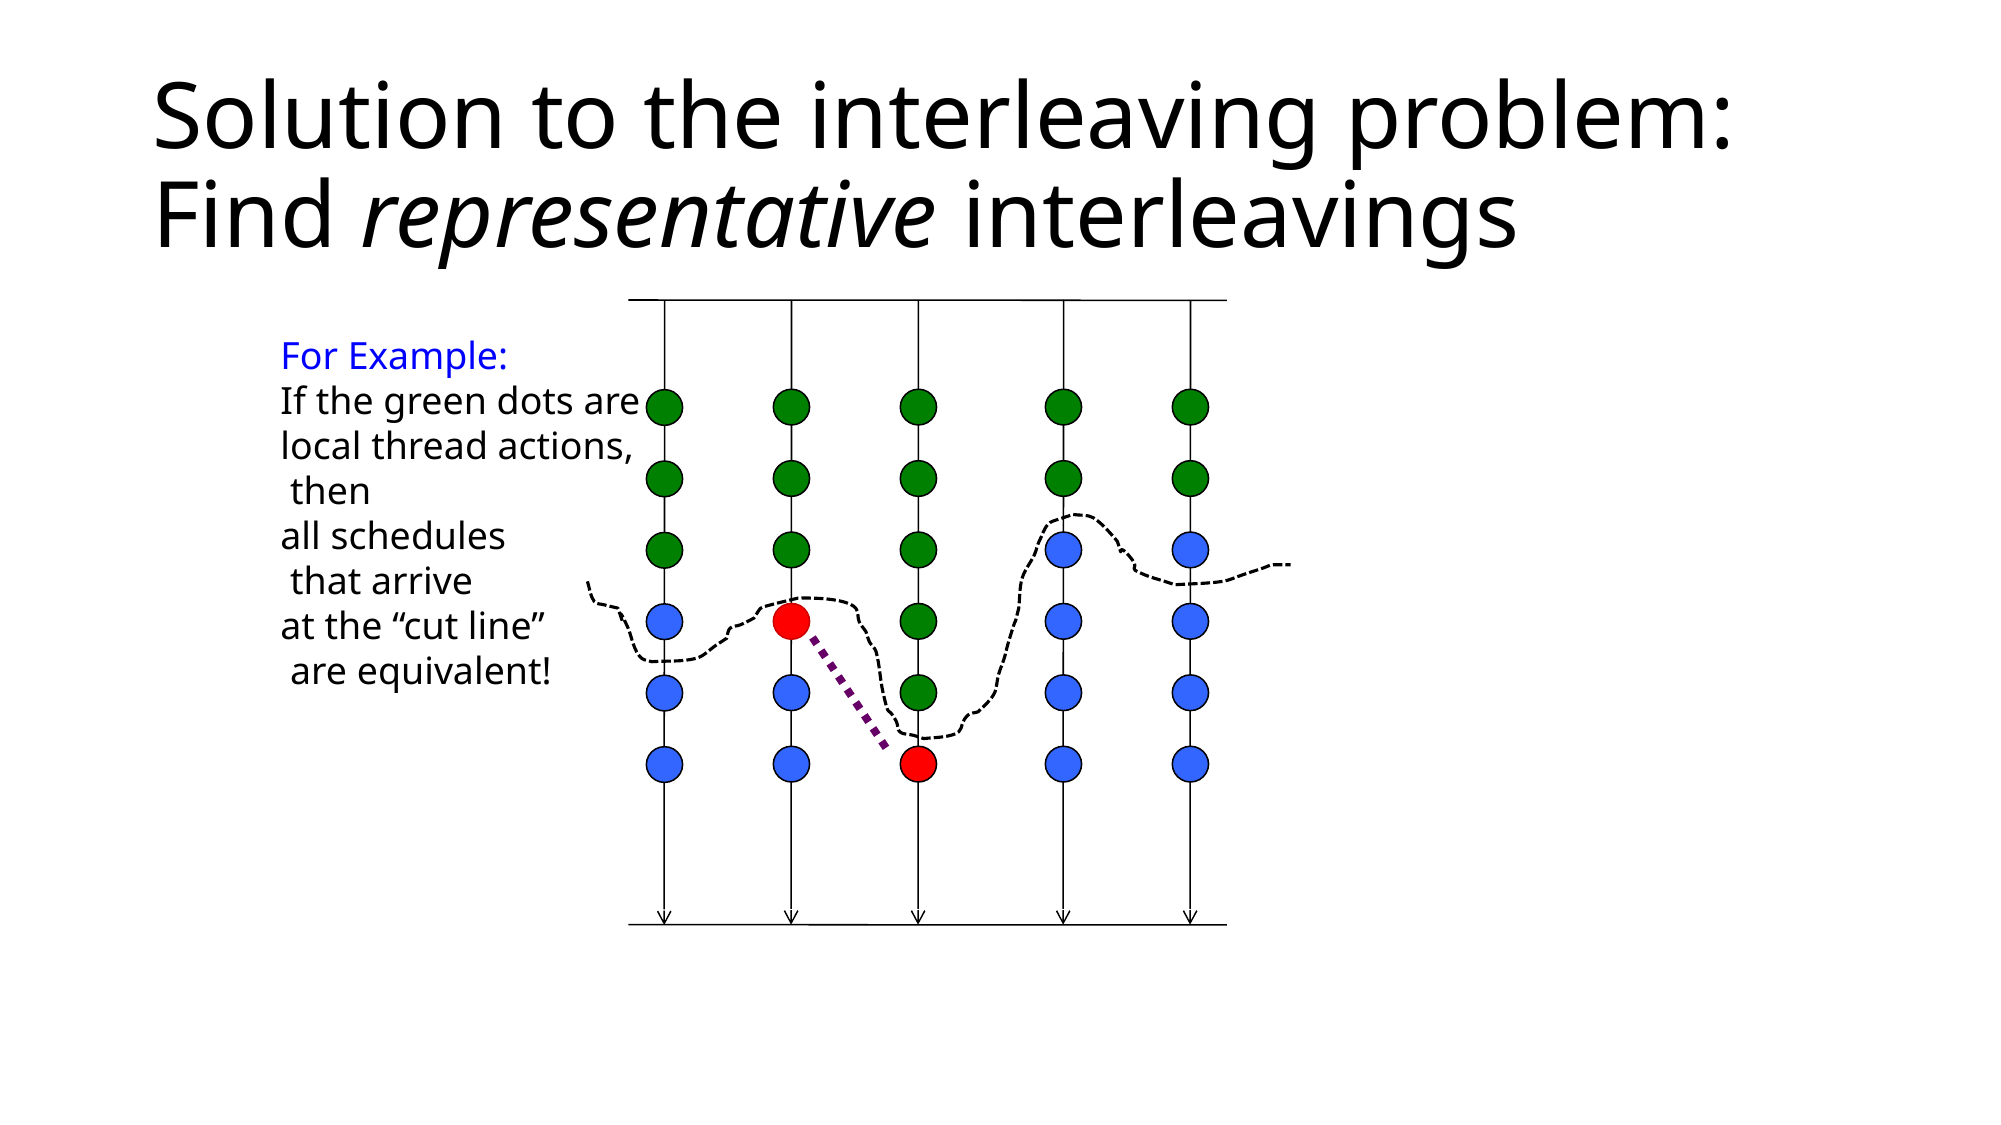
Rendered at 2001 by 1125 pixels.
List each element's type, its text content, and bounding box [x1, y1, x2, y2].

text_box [793, 656, 907, 732]
text_box [656, 613, 758, 662]
text_box [857, 613, 1018, 739]
text_box [1175, 603, 1206, 612]
text_box [1045, 389, 1082, 425]
text_box [776, 603, 807, 612]
text_box [656, 532, 683, 569]
text_box [773, 532, 810, 568]
text_box [1045, 674, 1082, 711]
text_box [1172, 613, 1209, 640]
text_box [646, 746, 683, 783]
text_box [900, 460, 937, 497]
text_box [1045, 460, 1082, 497]
text_box [1045, 613, 1082, 640]
text_box [1048, 603, 1079, 612]
text_box [773, 613, 810, 640]
text_box [647, 675, 683, 711]
text_box For Example: If the green dots are local thread actions, then all schedules that arrive at the “cut line” are equivalent! [265, 324, 656, 700]
text_box [900, 746, 937, 783]
text_box [1172, 674, 1209, 711]
text_box [656, 389, 683, 426]
text_box [656, 461, 683, 497]
text_box [773, 389, 810, 425]
text_box [773, 746, 810, 783]
text_box [773, 674, 793, 711]
text_box [773, 460, 810, 497]
text_box [1172, 532, 1209, 567]
text_box [1172, 460, 1209, 497]
text_box [1172, 746, 1209, 783]
text_box [1045, 746, 1082, 783]
text_box [656, 514, 1291, 612]
text_box [1172, 389, 1209, 425]
title Solution to the interleaving problem: Find representative interleavings [137, 59, 1863, 278]
text_box [900, 532, 937, 568]
text_box [900, 389, 937, 425]
